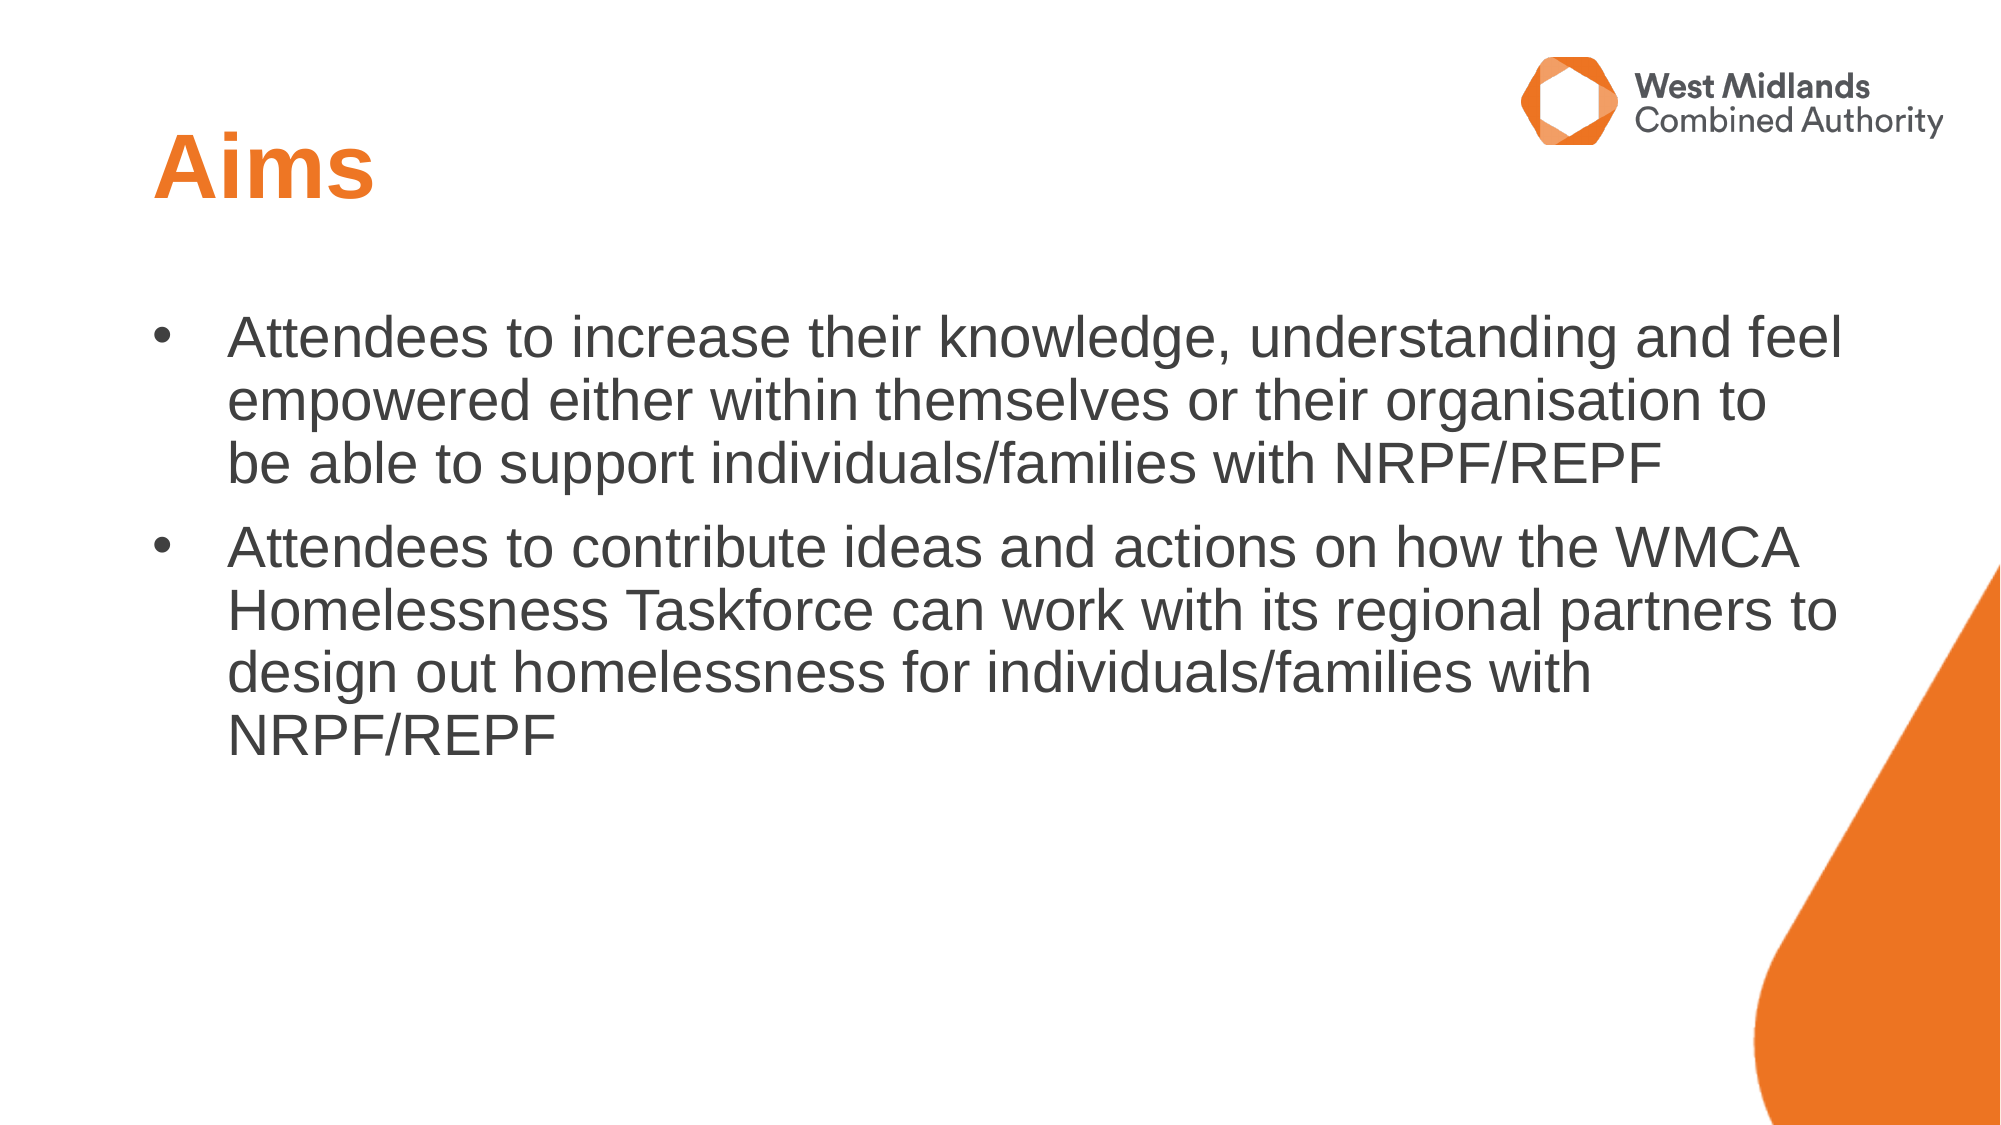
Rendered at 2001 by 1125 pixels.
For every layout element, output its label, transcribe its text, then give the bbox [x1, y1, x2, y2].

title Aims [137, 59, 1863, 278]
list Attendees to increase their knowledge, understanding and feel empowered either within themselves or their organisation to be able to support individuals/families with NRPF/REPF Attendees to contribute ideas and actions on how the WMCA Homelessness Taskforce can work with its regional partners to design out homelessness for individuals/families with NRPF/REPF [137, 299, 1863, 1014]
picture [1569, 555, 2001, 1125]
